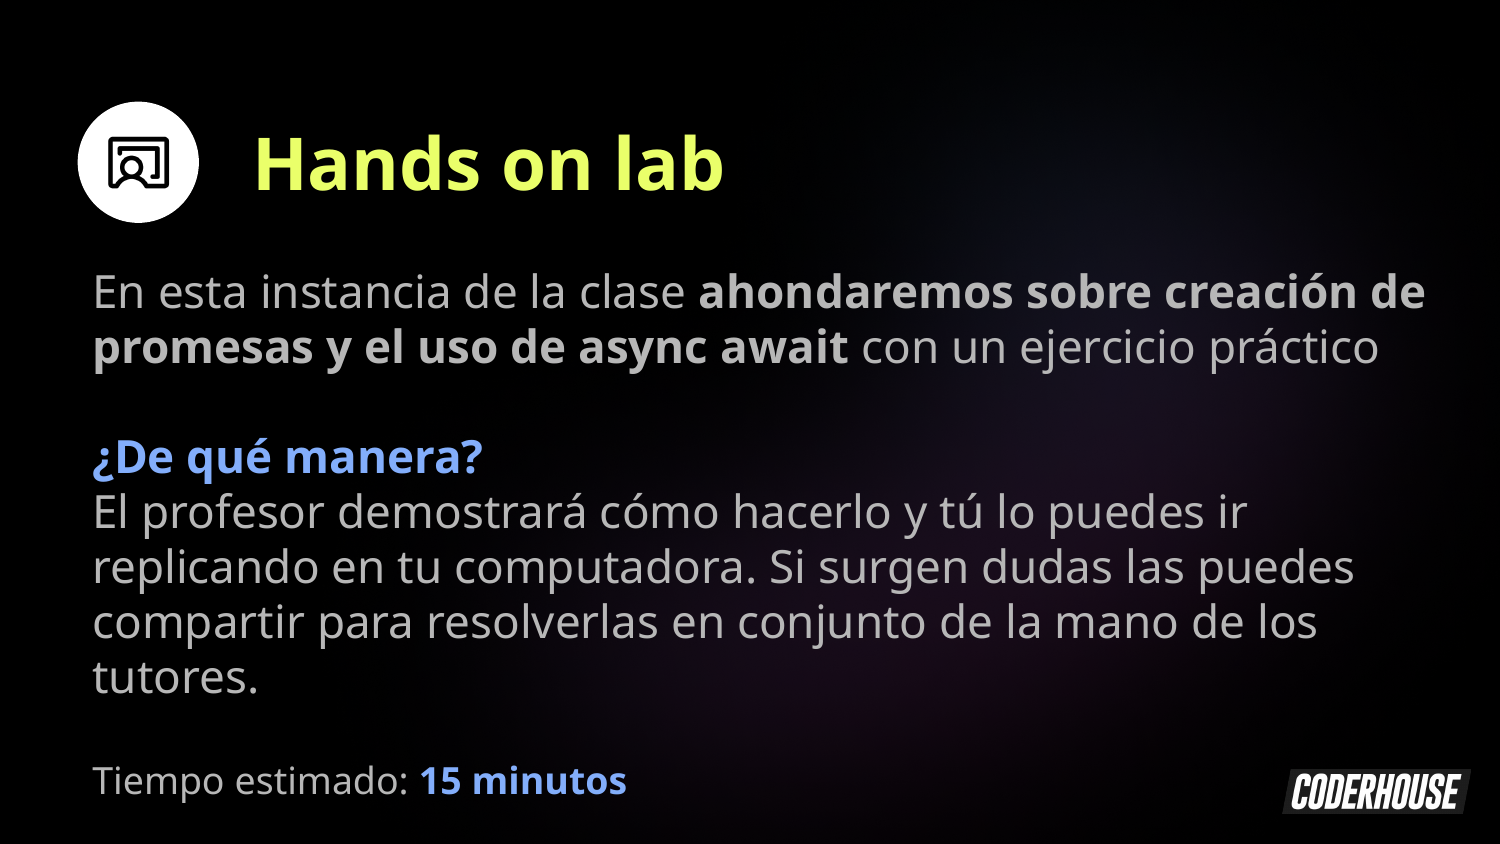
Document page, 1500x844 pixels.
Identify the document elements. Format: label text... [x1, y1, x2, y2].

text_box Hands on lab [237, 112, 1414, 222]
picture [0, 0, 1500, 844]
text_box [77, 101, 200, 224]
text_box En esta instancia de la clase ahondaremos sobre creación de promesas y el uso de async await con un ejercicio práctico ¿De qué manera? El profesor demostrará cómo hacerlo y tú lo puedes ir replicando en tu computadora. Si surgen dudas las puedes compartir para resolverlas en conjunto de la mano de los tutores. Tiempo estimado: 15 minutos [77, 247, 1460, 818]
